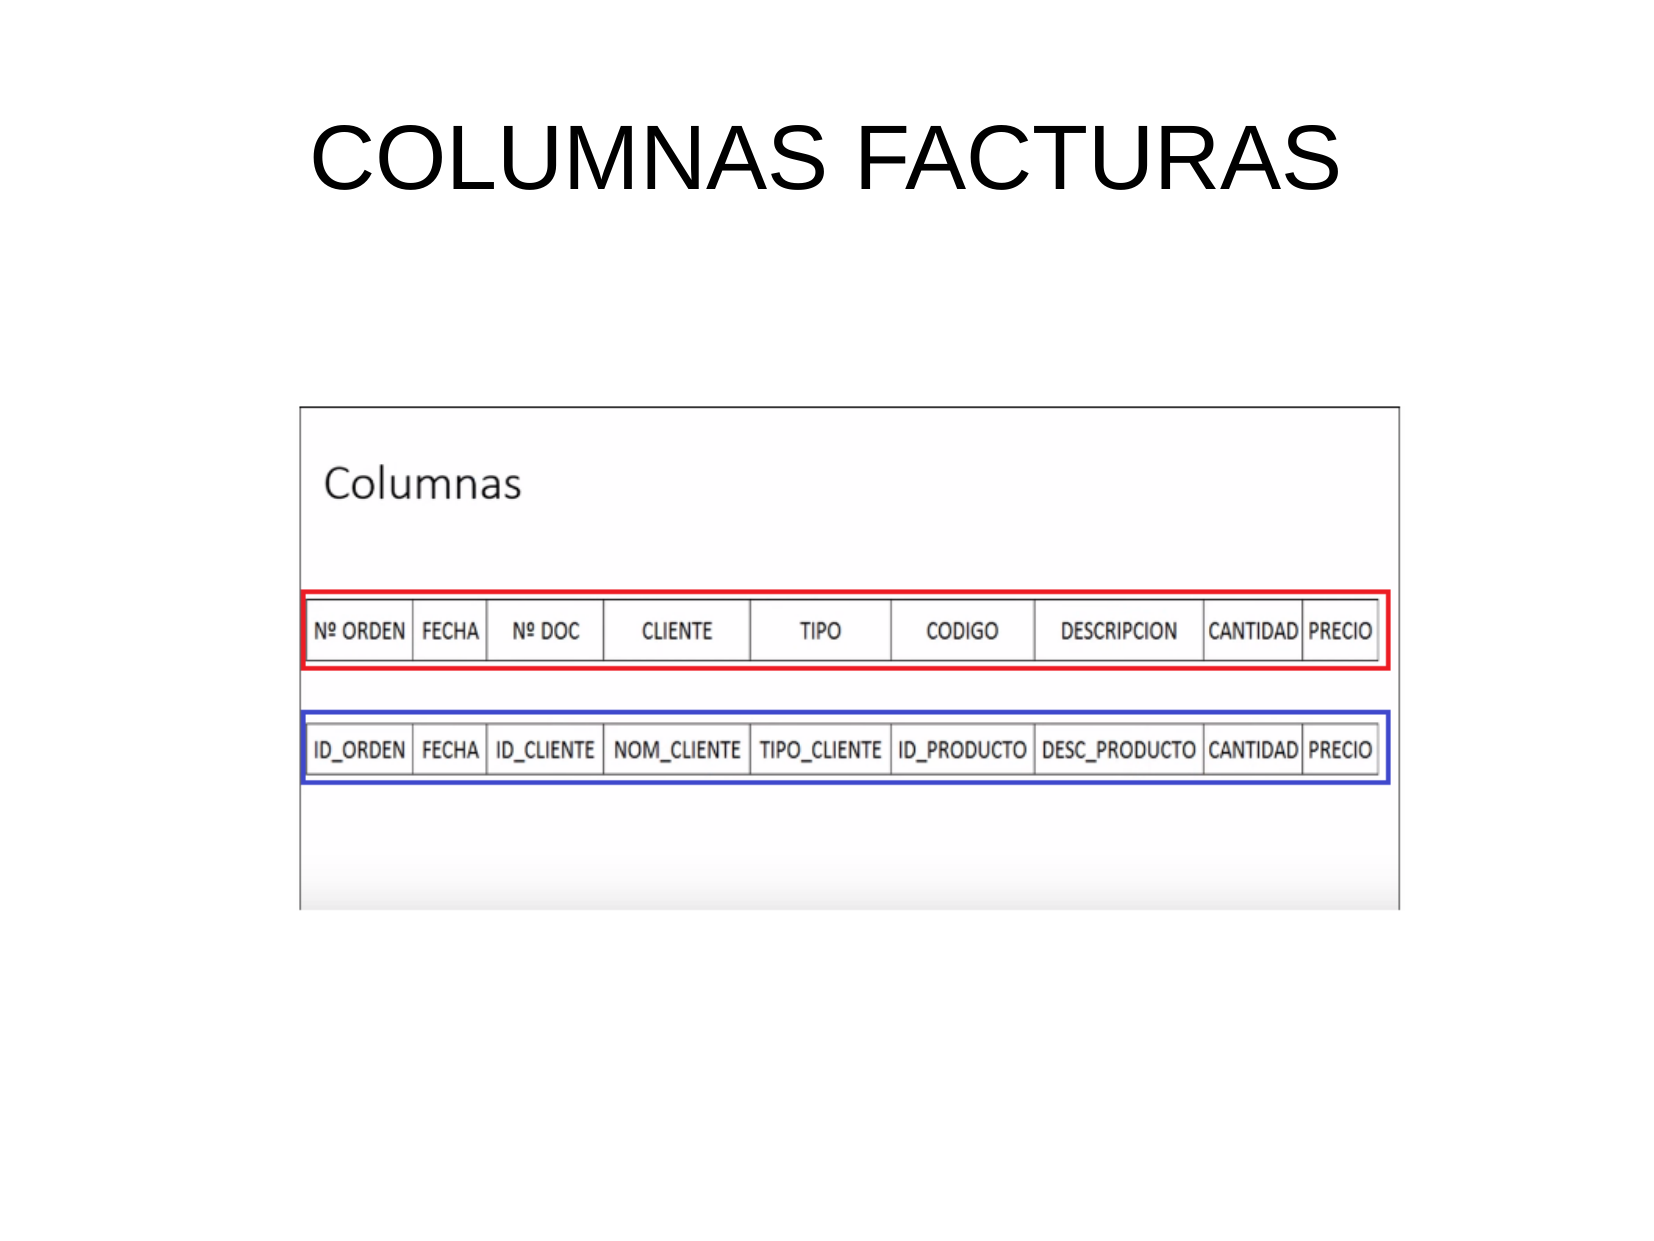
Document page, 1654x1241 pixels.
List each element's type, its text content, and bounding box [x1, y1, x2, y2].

picture [295, 402, 1405, 915]
text_box [82, 290, 1571, 1109]
text_box COLUMNAS FACTURAS [82, 49, 1571, 257]
